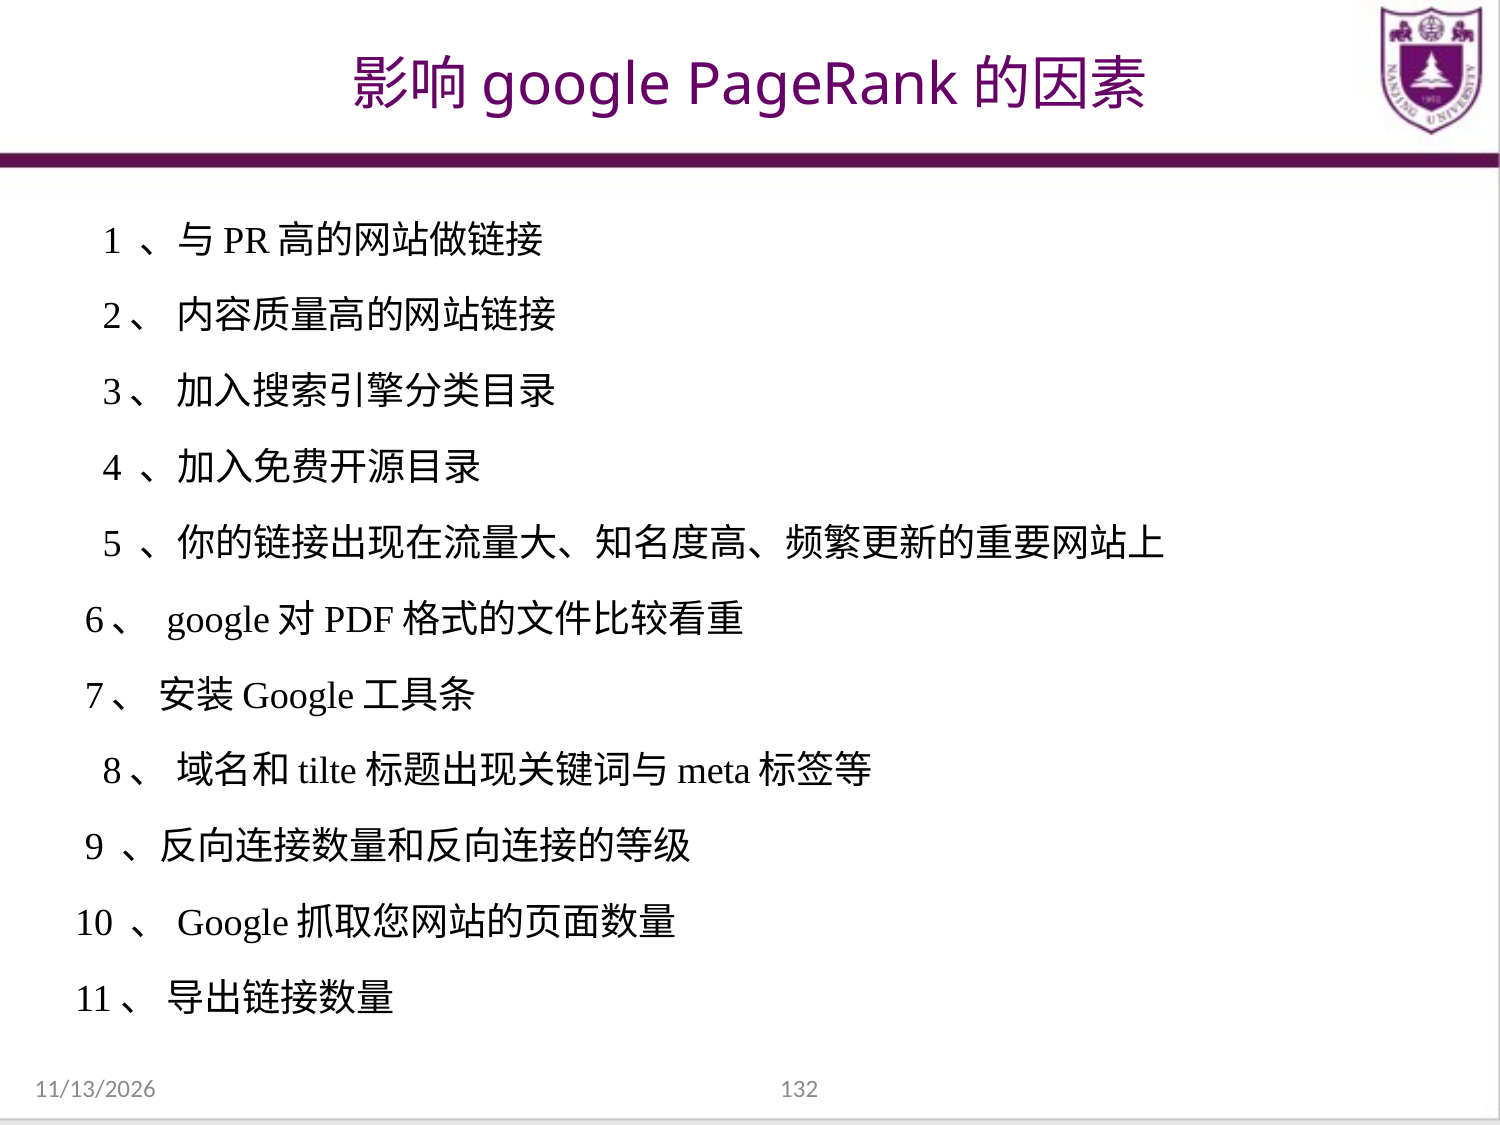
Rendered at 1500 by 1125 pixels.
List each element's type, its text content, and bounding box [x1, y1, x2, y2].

picture [0, 0, 1500, 1125]
list 1 、与PR高的网站做链接 2、 内容质量高的网站链接 3、 加入搜索引擎分类目录 4 、加入免费开源目录 5 、你的链接出现在流量大、知名度高、频繁更新的重要网站上 6、 google对PDF格式的文件比较看重 7、 安装Google工具条 8、 域名和tilte标题出现关键词与meta标签等 9 、反向连接数量和反向连接的等级 10 、Google抓取您网站的页面数量 11、 导出链接数量 [41, 184, 1357, 1027]
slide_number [19, 1050, 332, 1125]
slide_number 132 [520, 1050, 834, 1125]
title 影响google PageRank的因素 [293, 0, 1206, 162]
